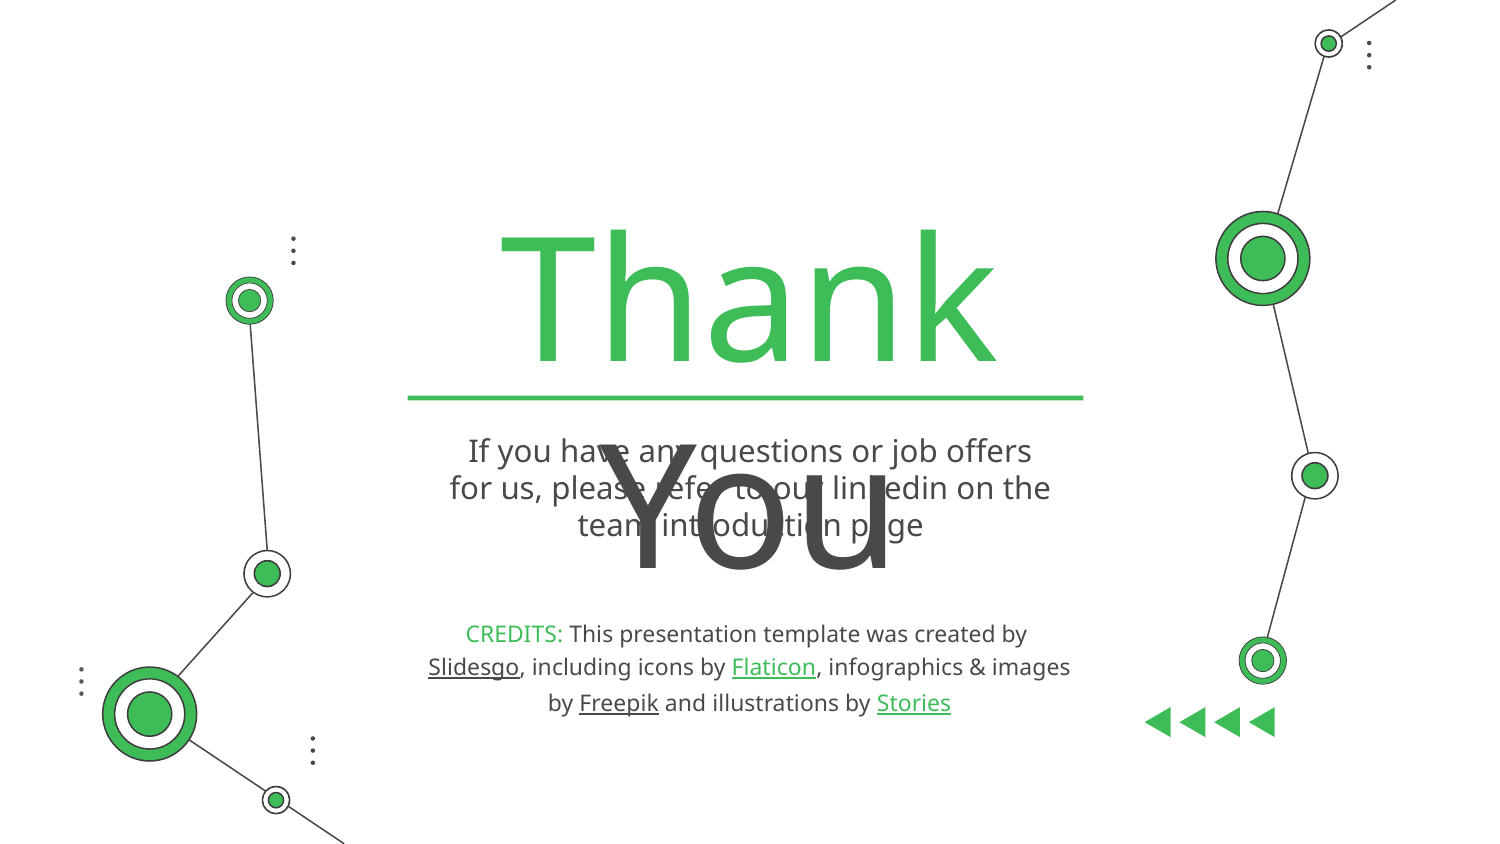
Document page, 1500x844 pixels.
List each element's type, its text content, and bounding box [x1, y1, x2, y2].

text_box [1144, 706, 1275, 738]
text_box If you have any questions or job offers for us, please refer to our linkedin on the team introduction page [433, 415, 1068, 594]
title Thank You [384, 173, 1116, 416]
